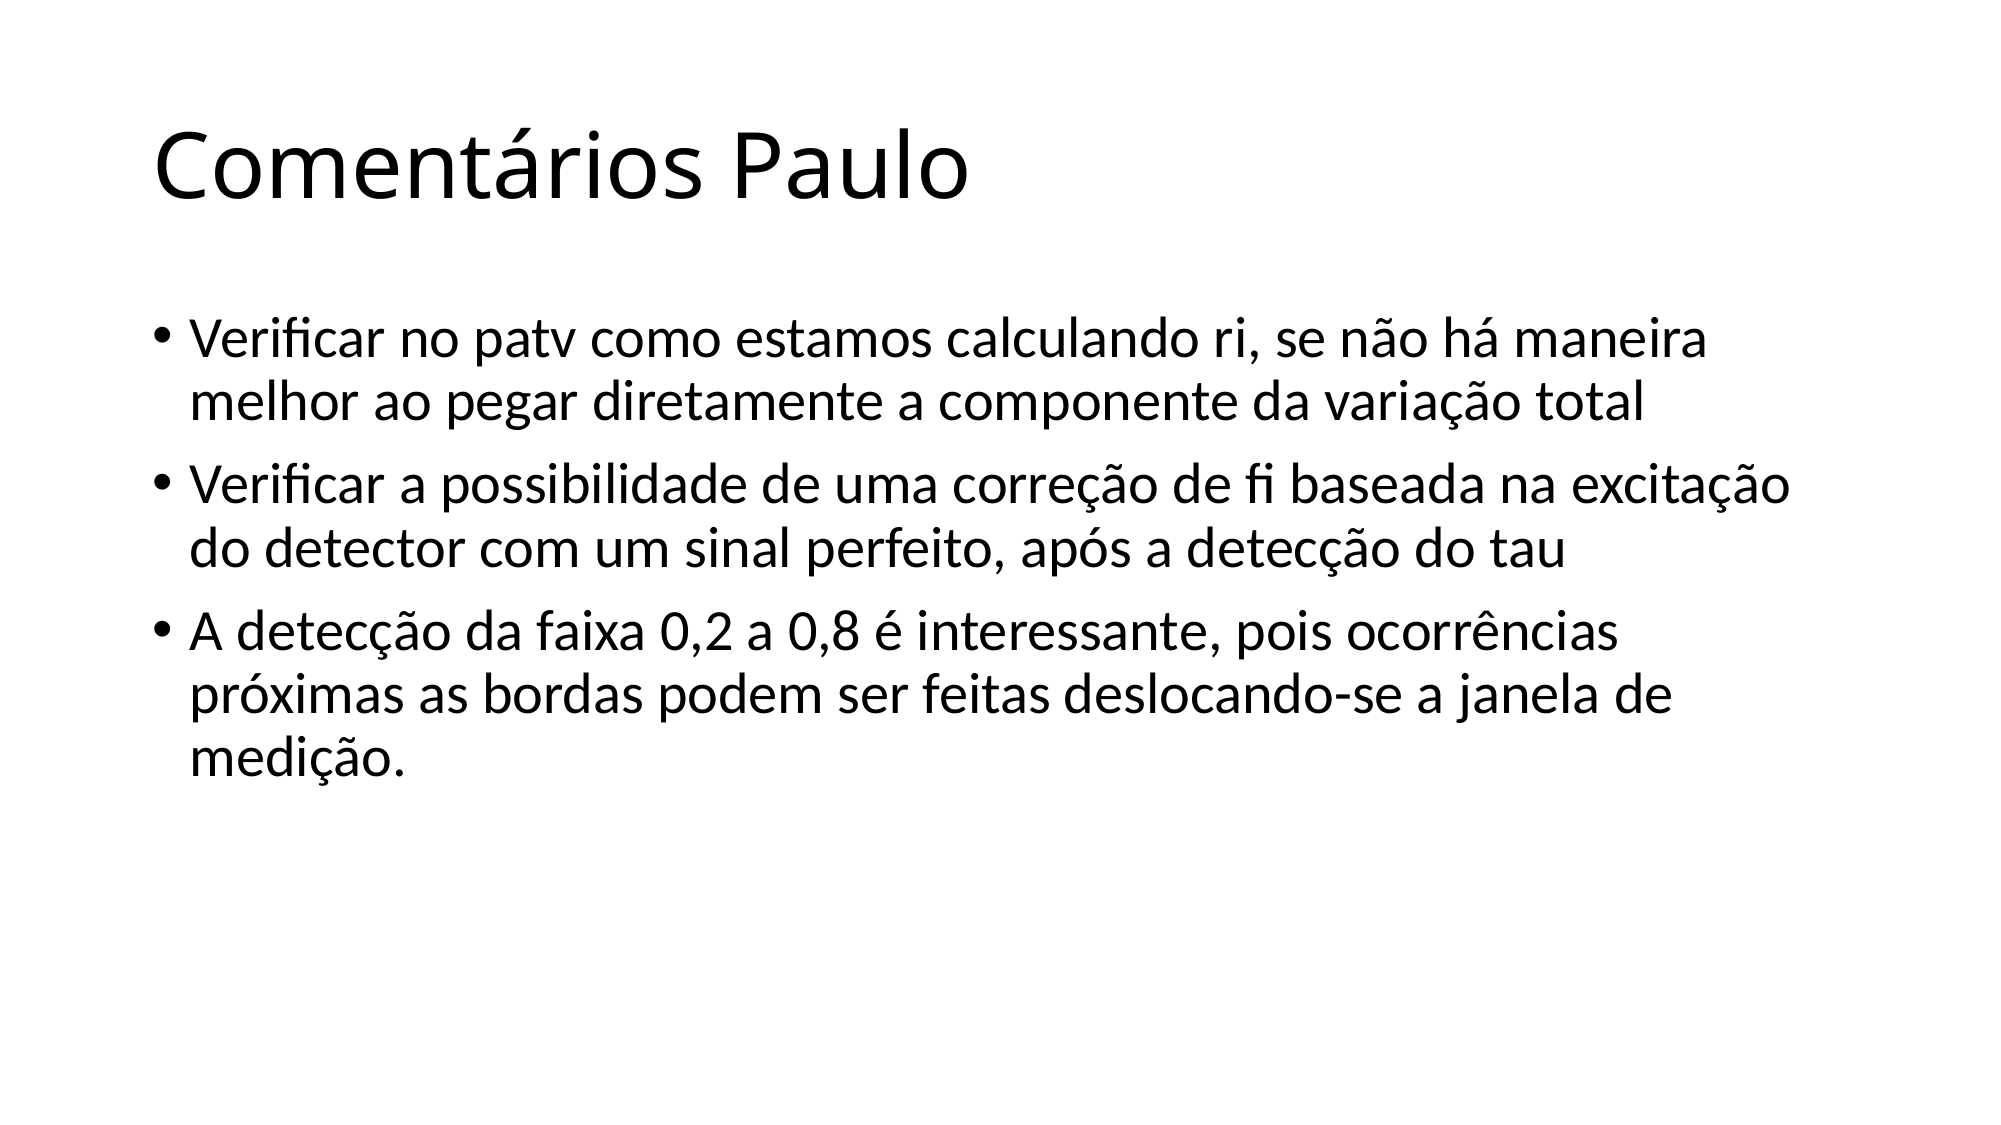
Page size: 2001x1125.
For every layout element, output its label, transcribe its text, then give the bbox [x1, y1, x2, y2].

list Verificar no patv como estamos calculando ri, se não há maneira melhor ao pegar diretamente a componente da variação total Verificar a possibilidade de uma correção de fi baseada na excitação do detector com um sinal perfeito, após a detecção do tau A detecção da faixa 0,2 a 0,8 é interessante, pois ocorrências próximas as bordas podem ser feitas deslocando-se a janela de medição. [137, 299, 1863, 1014]
title Comentários Paulo [137, 59, 1863, 278]
